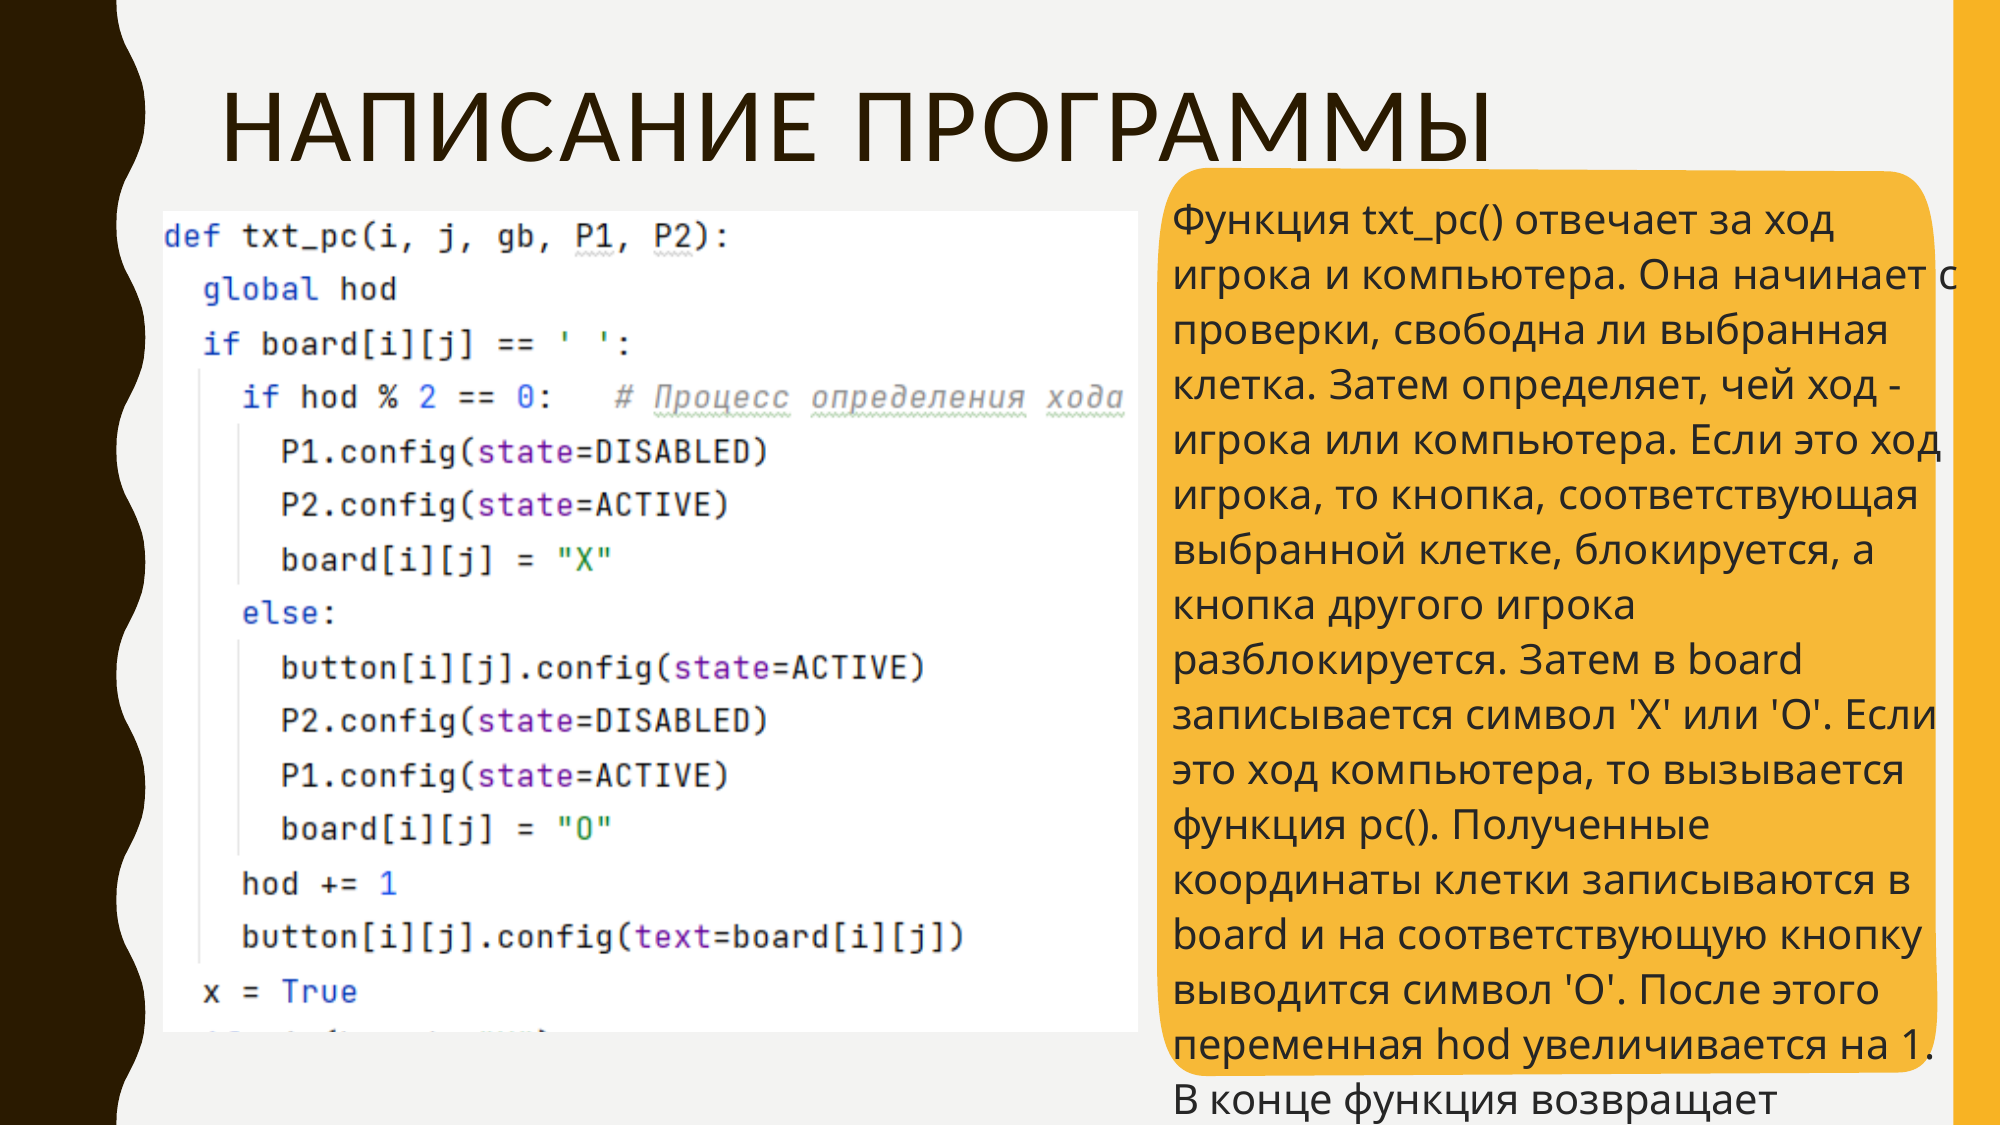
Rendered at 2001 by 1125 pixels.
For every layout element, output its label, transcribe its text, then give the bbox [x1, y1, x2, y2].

text_box [1156, 257, 1939, 1078]
list Функция txt_pc() отвечает за ход игрока и компьютера. Она начинает с проверки, свободна ли выбранная клетка. Затем определяет, чей ход - игрока или компьютера. Если это ход игрока, то кнопка, соответствующая выбранной клетке, блокируется, а кнопка другого игрока разблокируется. Затем в board записывается символ 'X' или 'O'. Если это ход компьютера, то вызывается функция pc(). Полученные координаты клетки записываются в board и на соответствующую кнопку выводится символ 'O'. После этого переменная hod увеличивается на 1. В конце функция возвращает значение True. [1157, 180, 1977, 980]
text_box [1875, 170, 1915, 180]
title Написание программы [205, 62, 1875, 212]
picture [162, 211, 1139, 1032]
